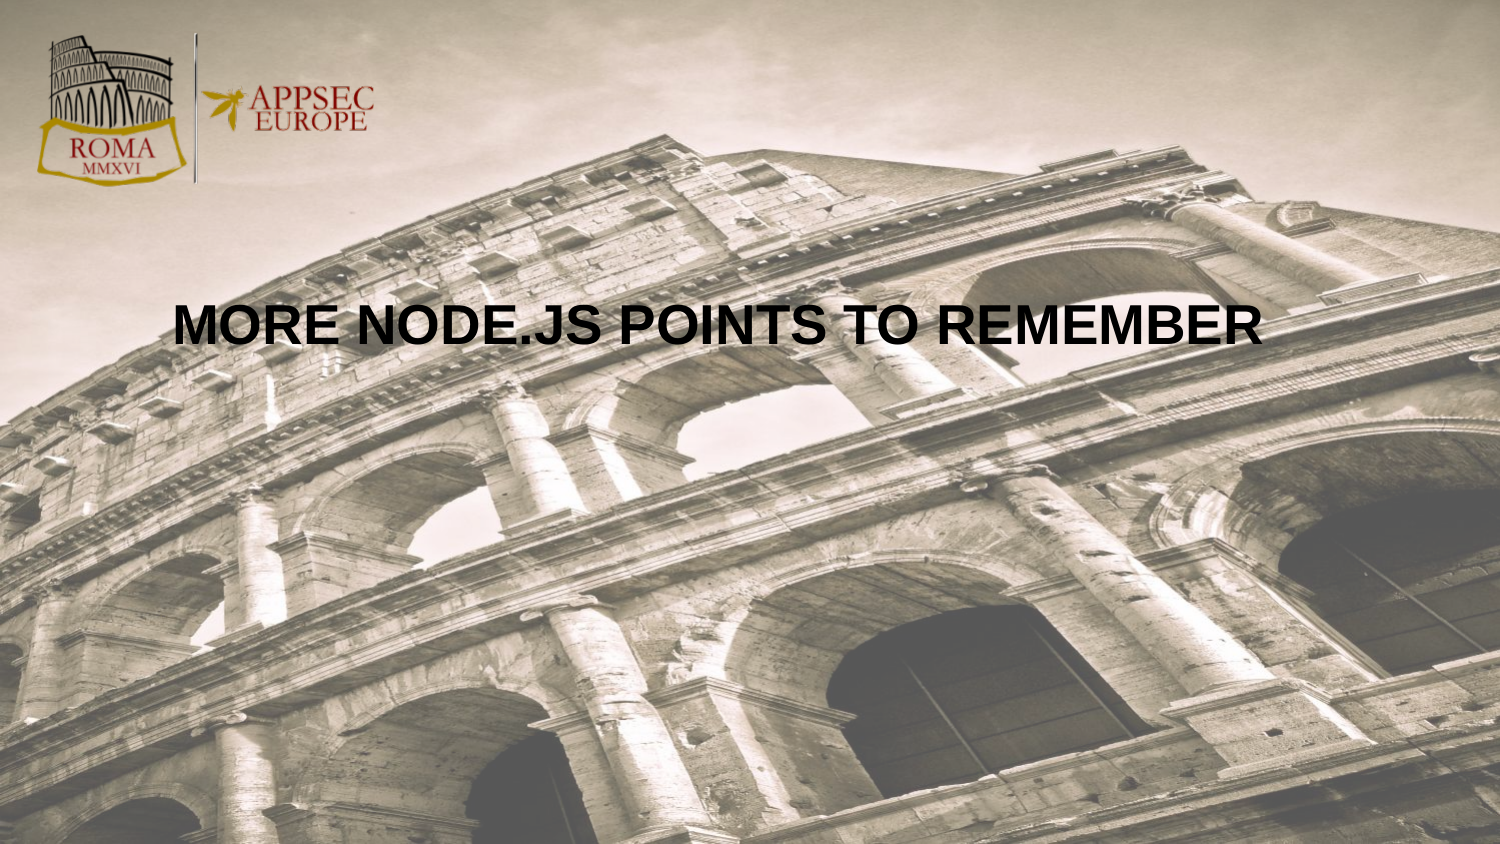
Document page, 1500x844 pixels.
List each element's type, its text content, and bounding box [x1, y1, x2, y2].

title More Node.js points to remember [157, 281, 1432, 403]
picture [0, 0, 400, 256]
